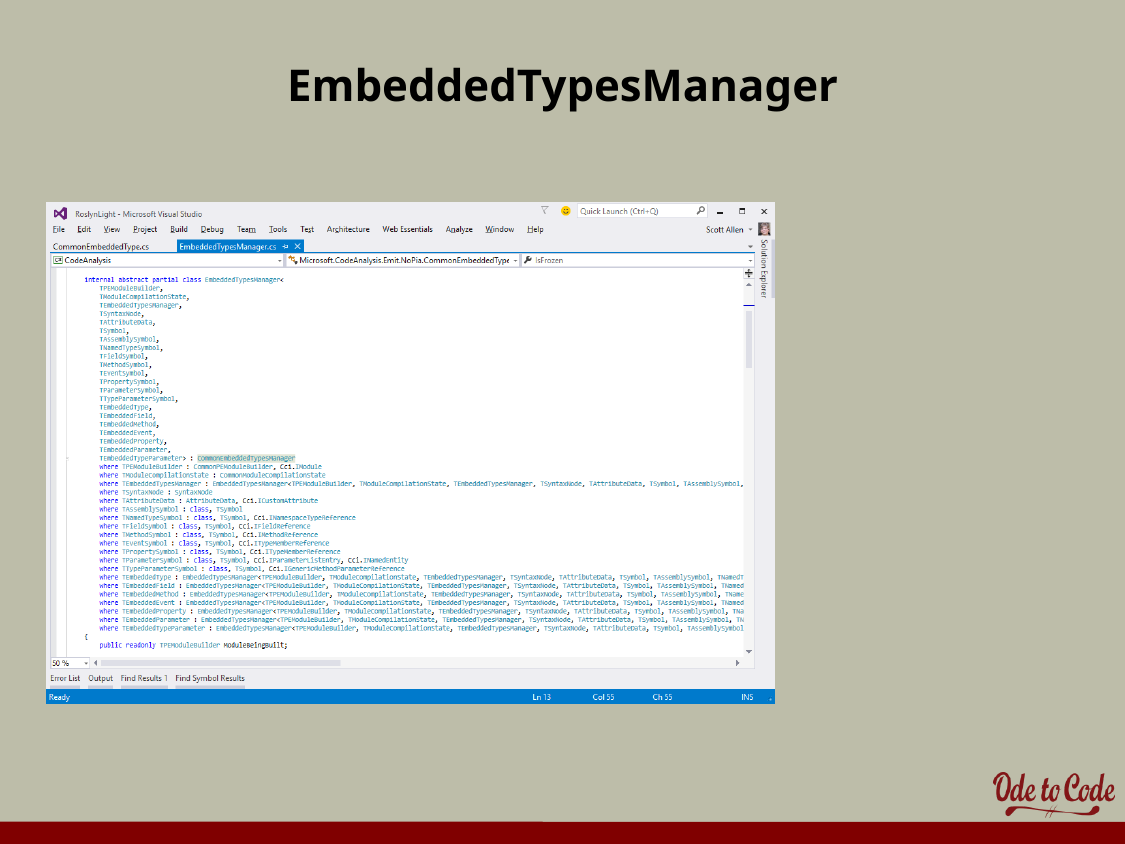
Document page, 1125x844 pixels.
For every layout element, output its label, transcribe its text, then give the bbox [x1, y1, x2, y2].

picture [46, 202, 775, 704]
title EmbeddedTypesManager [56, 37, 1069, 132]
picture [993, 772, 1115, 818]
